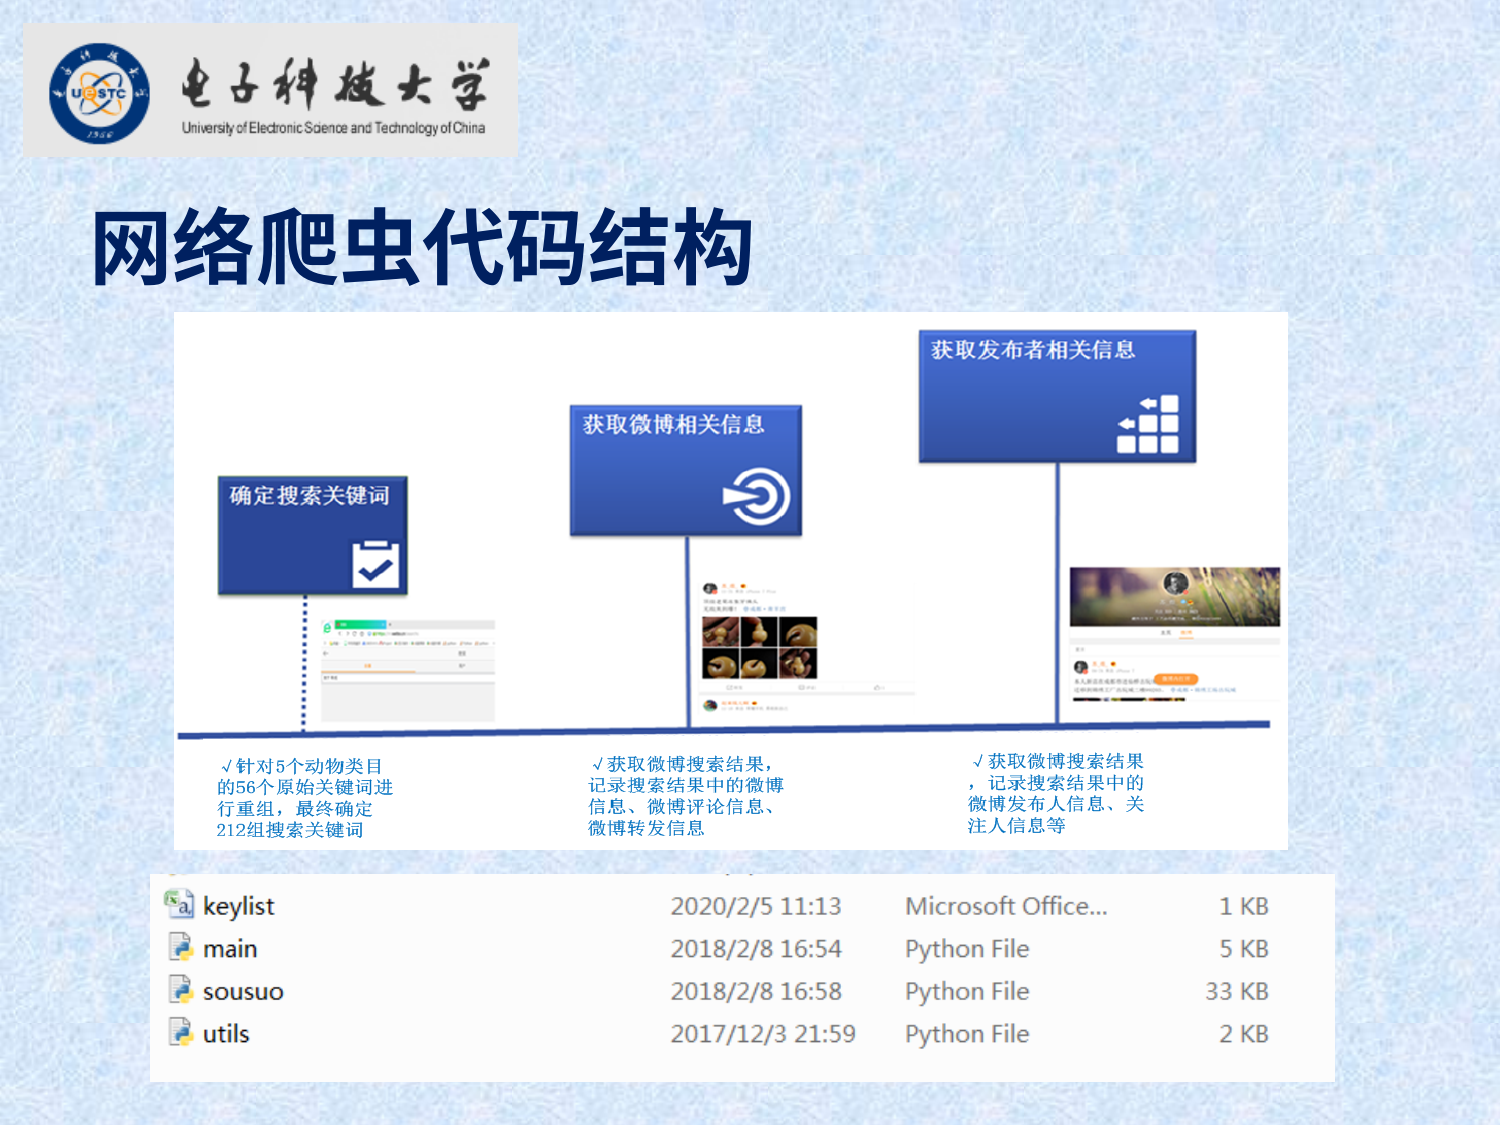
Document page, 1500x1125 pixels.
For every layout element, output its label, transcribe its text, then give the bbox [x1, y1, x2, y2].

title 网络爬虫代码结构 [75, 187, 988, 335]
picture [0, 0, 1500, 1125]
